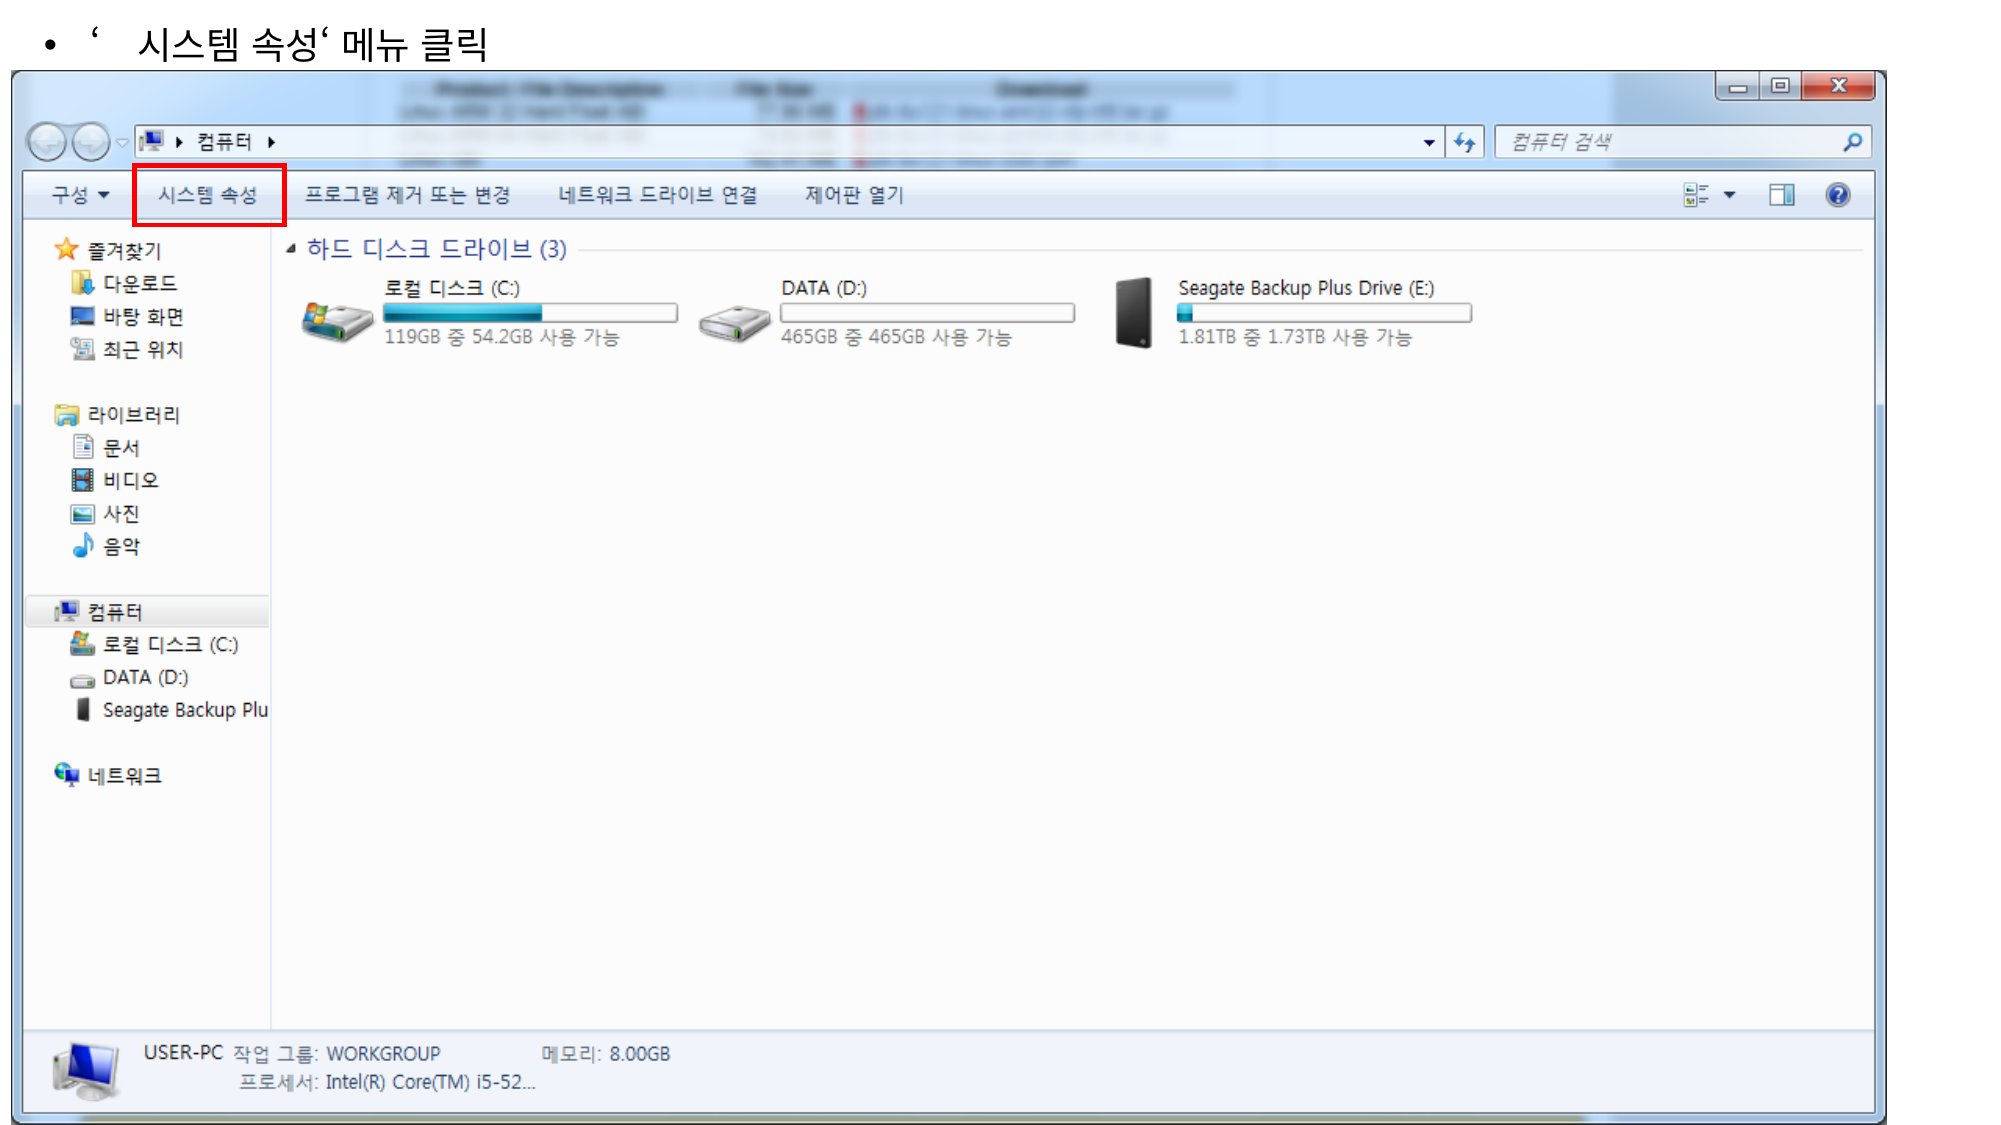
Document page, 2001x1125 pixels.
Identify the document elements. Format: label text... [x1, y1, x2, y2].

text_box ‘시스템 속성‘ 메뉴 클릭 [29, 14, 516, 70]
picture [11, 70, 1887, 1125]
